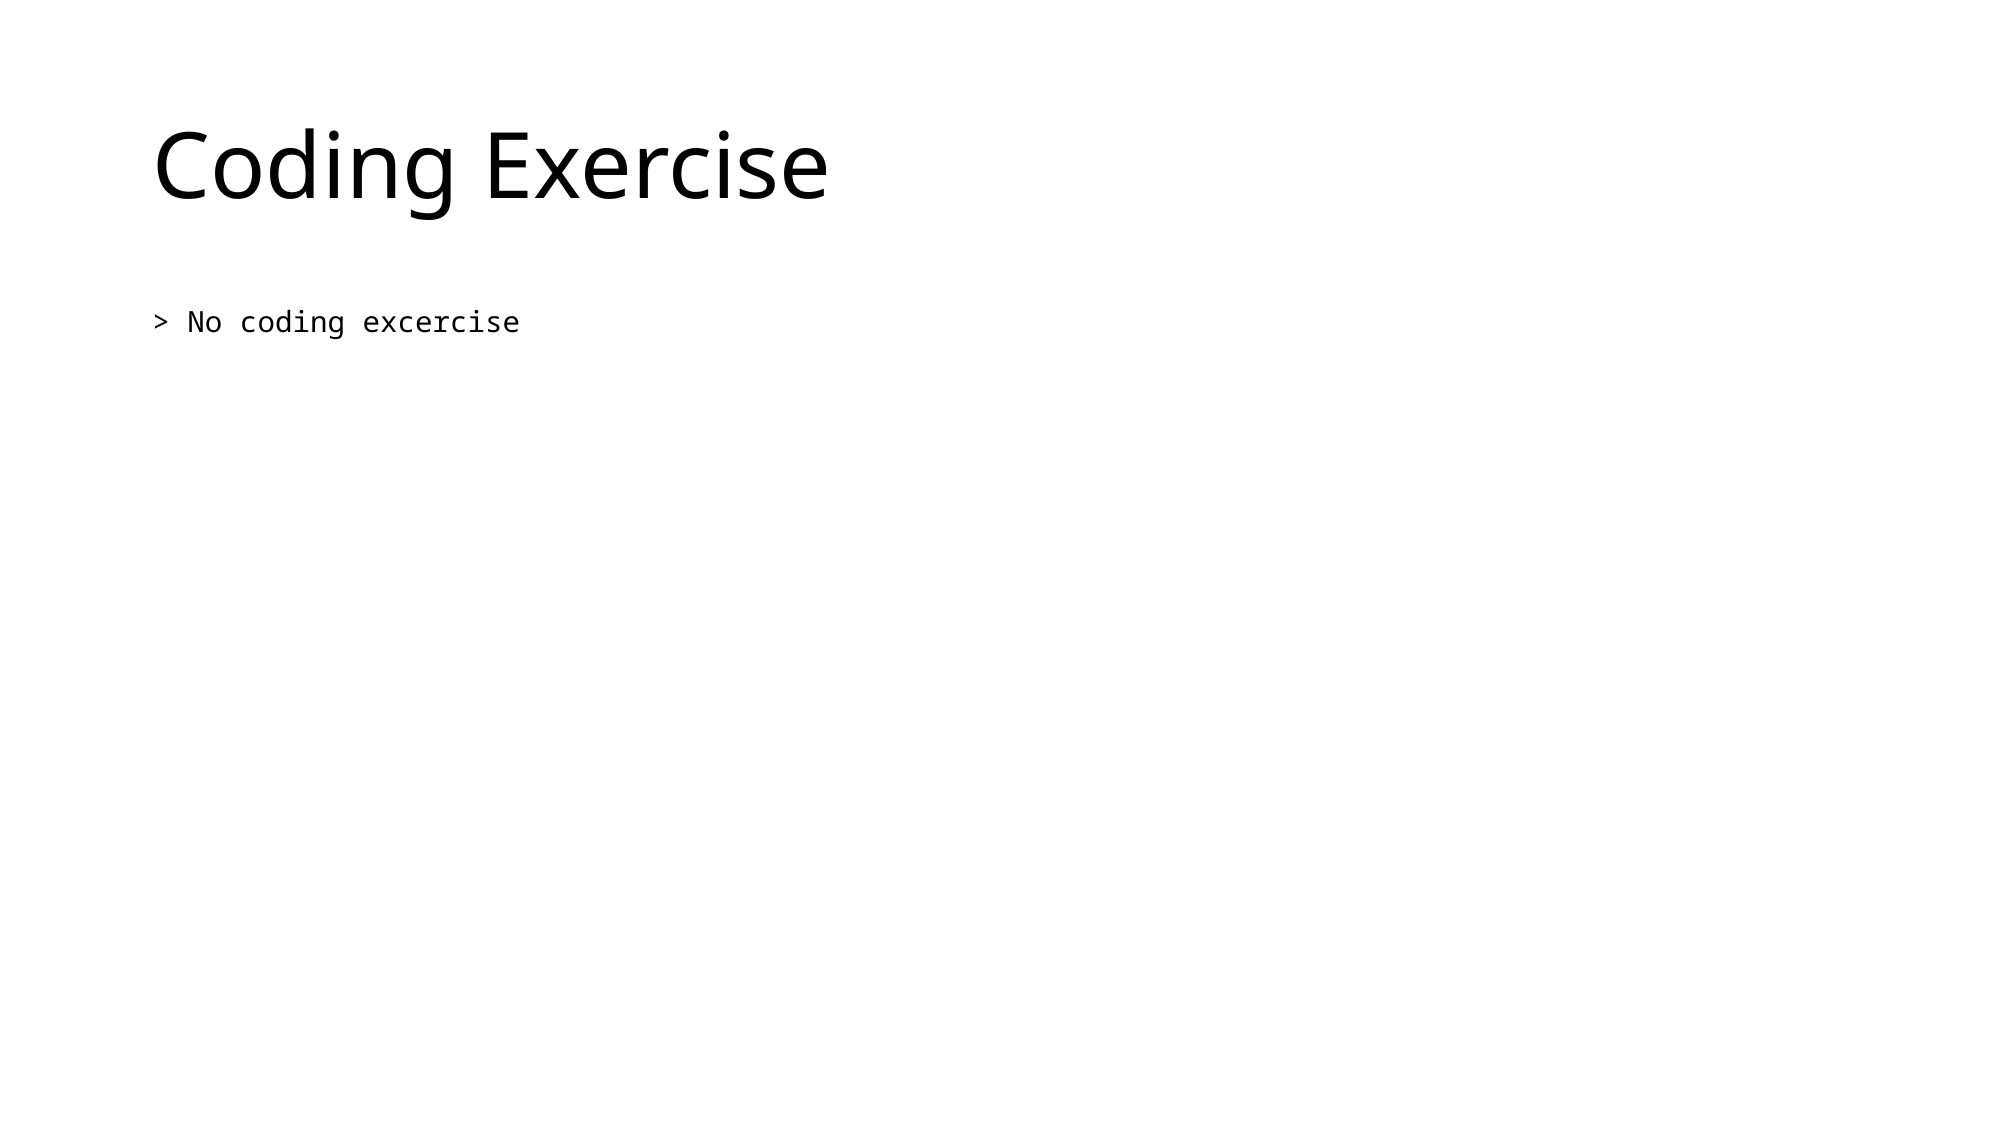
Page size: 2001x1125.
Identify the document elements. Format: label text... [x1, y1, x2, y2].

list > No coding excercise [137, 299, 1863, 1014]
title Coding Exercise [137, 59, 1863, 278]
